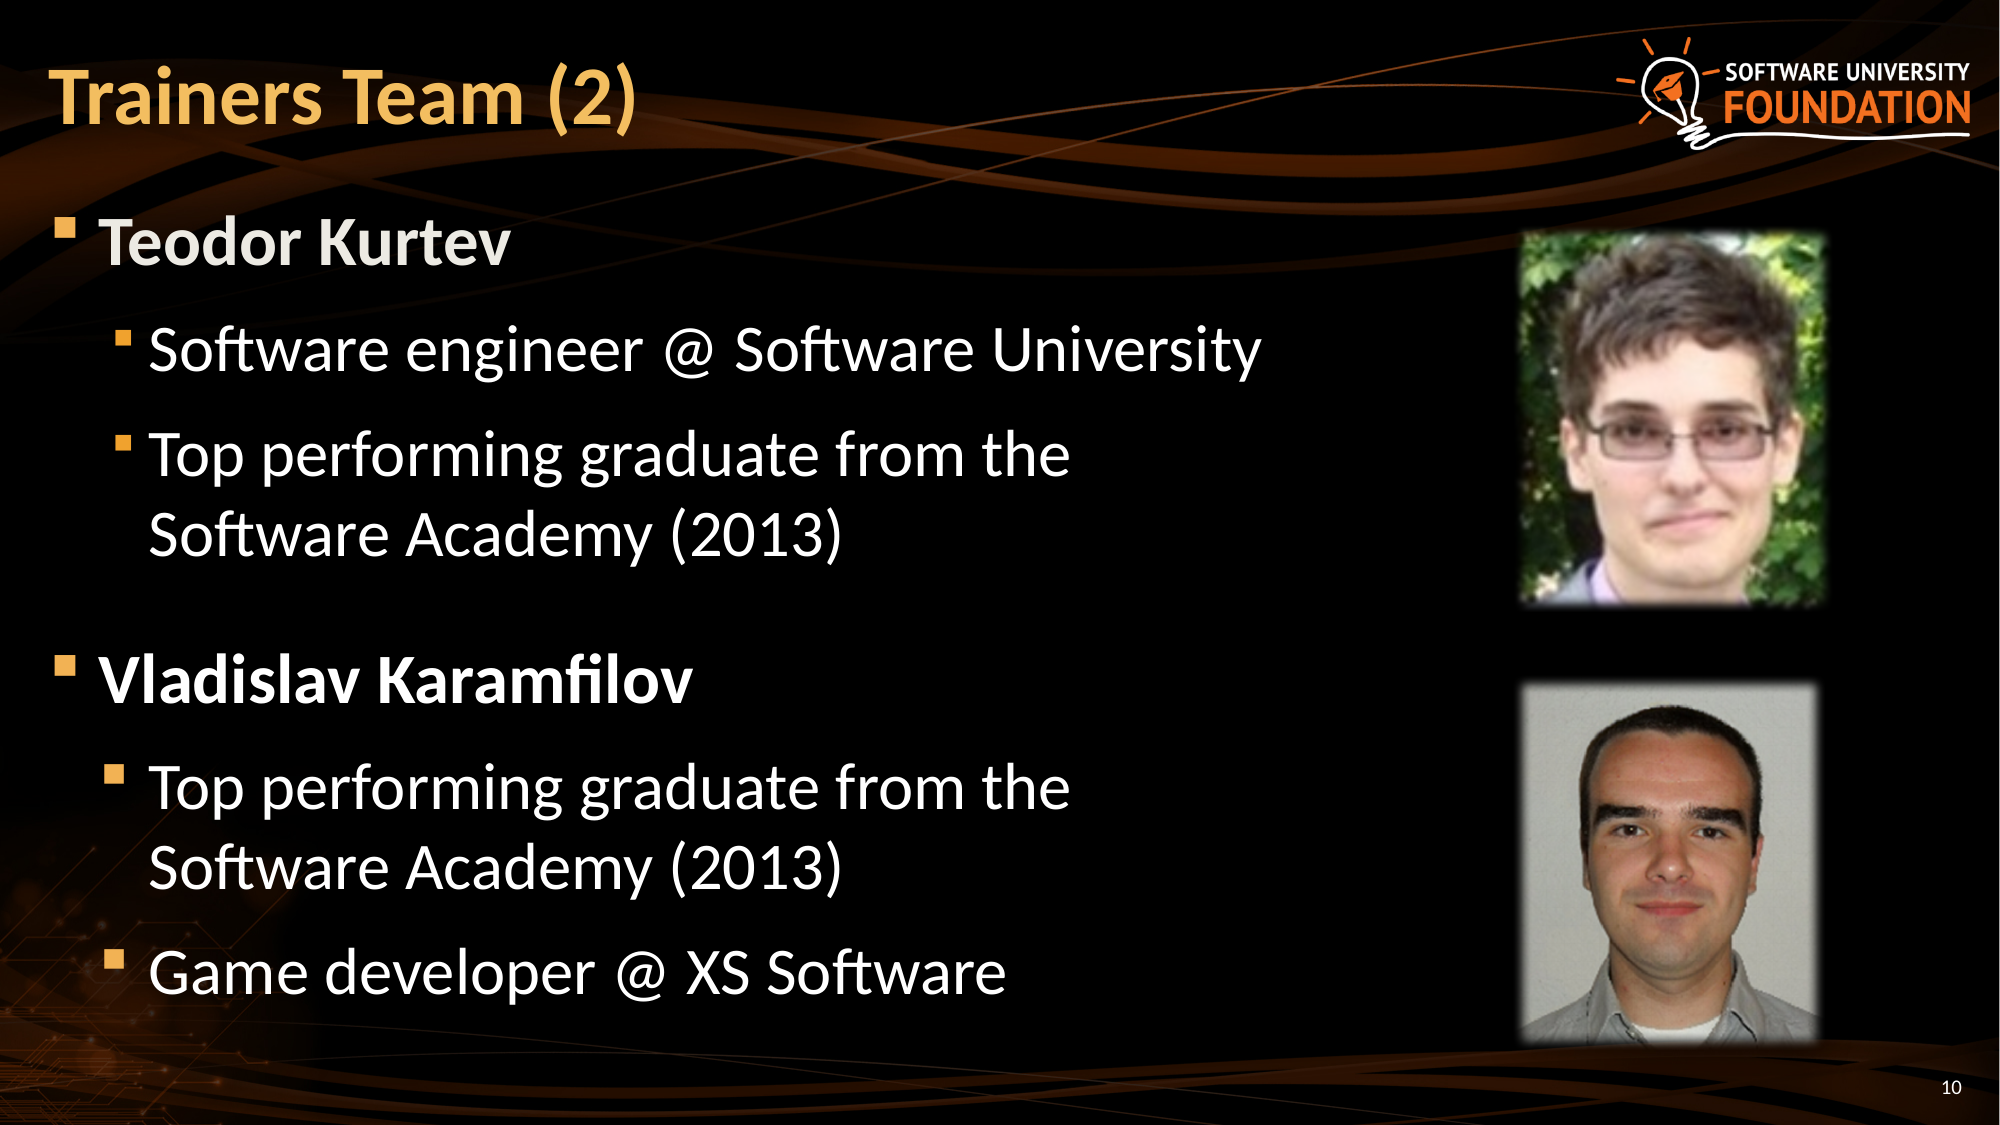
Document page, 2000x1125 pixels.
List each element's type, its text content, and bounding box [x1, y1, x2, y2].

slide_number 10 [1897, 1070, 1968, 1103]
list Teodor Kurtev Software engineer @ Software University Top performing graduate from the Software Academy (2013) Vladislav Karamfilov Top performing graduate from the Software Academy (2013) Game developer @ XS Software [31, 189, 1300, 1103]
title Trainers Team (2) [30, 6, 1602, 189]
picture [0, 0, 2000, 1125]
